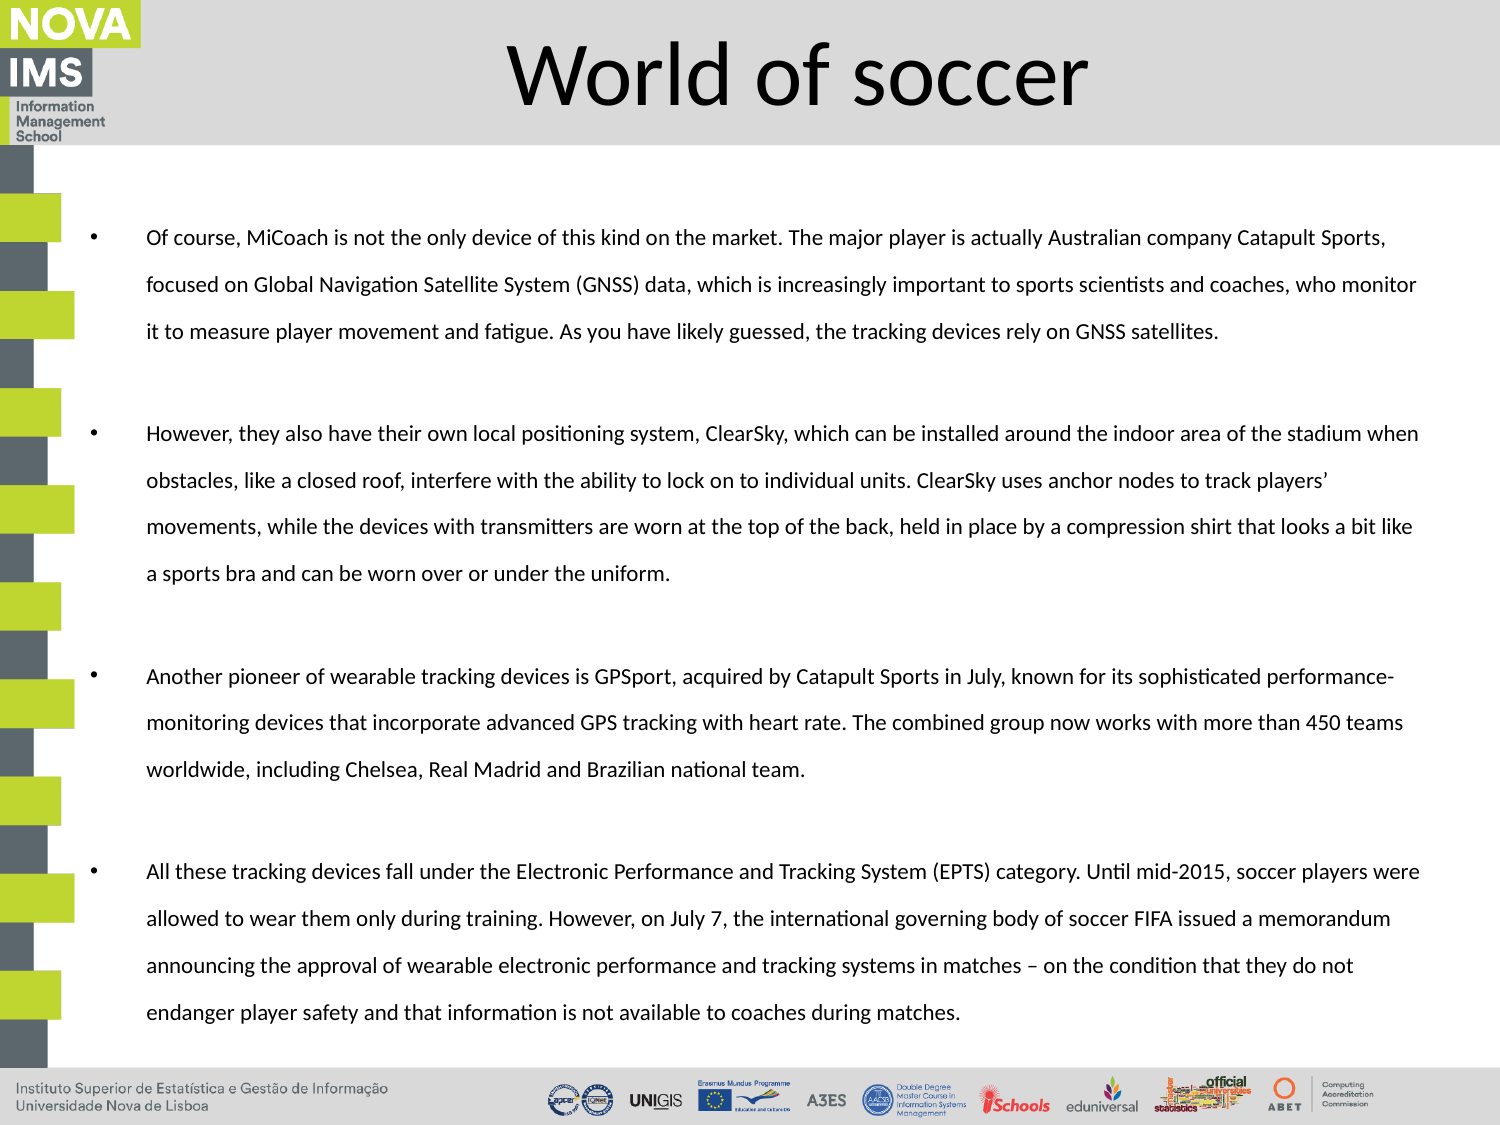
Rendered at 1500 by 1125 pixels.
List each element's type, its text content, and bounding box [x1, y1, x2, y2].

list Of course, MiCoach is not the only device of this kind on the market. The major player is actually Australian company Catapult Sports, focused on Global Navigation Satellite System (GNSS) data, which is increasingly important to sports scientists and coaches, who monitor it to measure player movement and fatigue. As you have likely guessed, the tracking devices rely on GNSS satellites. However, they also have their own local positioning system, ClearSky, which can be installed around the indoor area of the stadium when obstacles, like a closed roof, interfere with the ability to lock on to individual units. ClearSky uses anchor nodes to track players’ movements, while the devices with transmitters are worn at the top of the back, held in place by a compression shirt that looks a bit like a sports bra and can be worn over or under the uniform. Another pioneer of wearable tracking devices is GPSport, acquired by Catapult Sports in July, known for its sophisticated performance-monitoring devices that incorporate advanced GPS tracking with heart rate. The combined group now works with more than 450 teams worldwide, including Chelsea, Real Madrid and Brazilian national team. All these tracking devices fall under the Electronic Performance and Tracking System (EPTS) category. Until mid-2015, soccer players were allowed to wear them only during training. However, on July 7, the international governing body of soccer FIFA issued a memorandum announcing the approval of wearable electronic performance and tracking systems in matches – on the condition that they do not endanger player safety and that information is not available to coaches during matches. [75, 196, 1447, 1005]
picture [0, 0, 1500, 1125]
title World of soccer [123, 0, 1474, 138]
